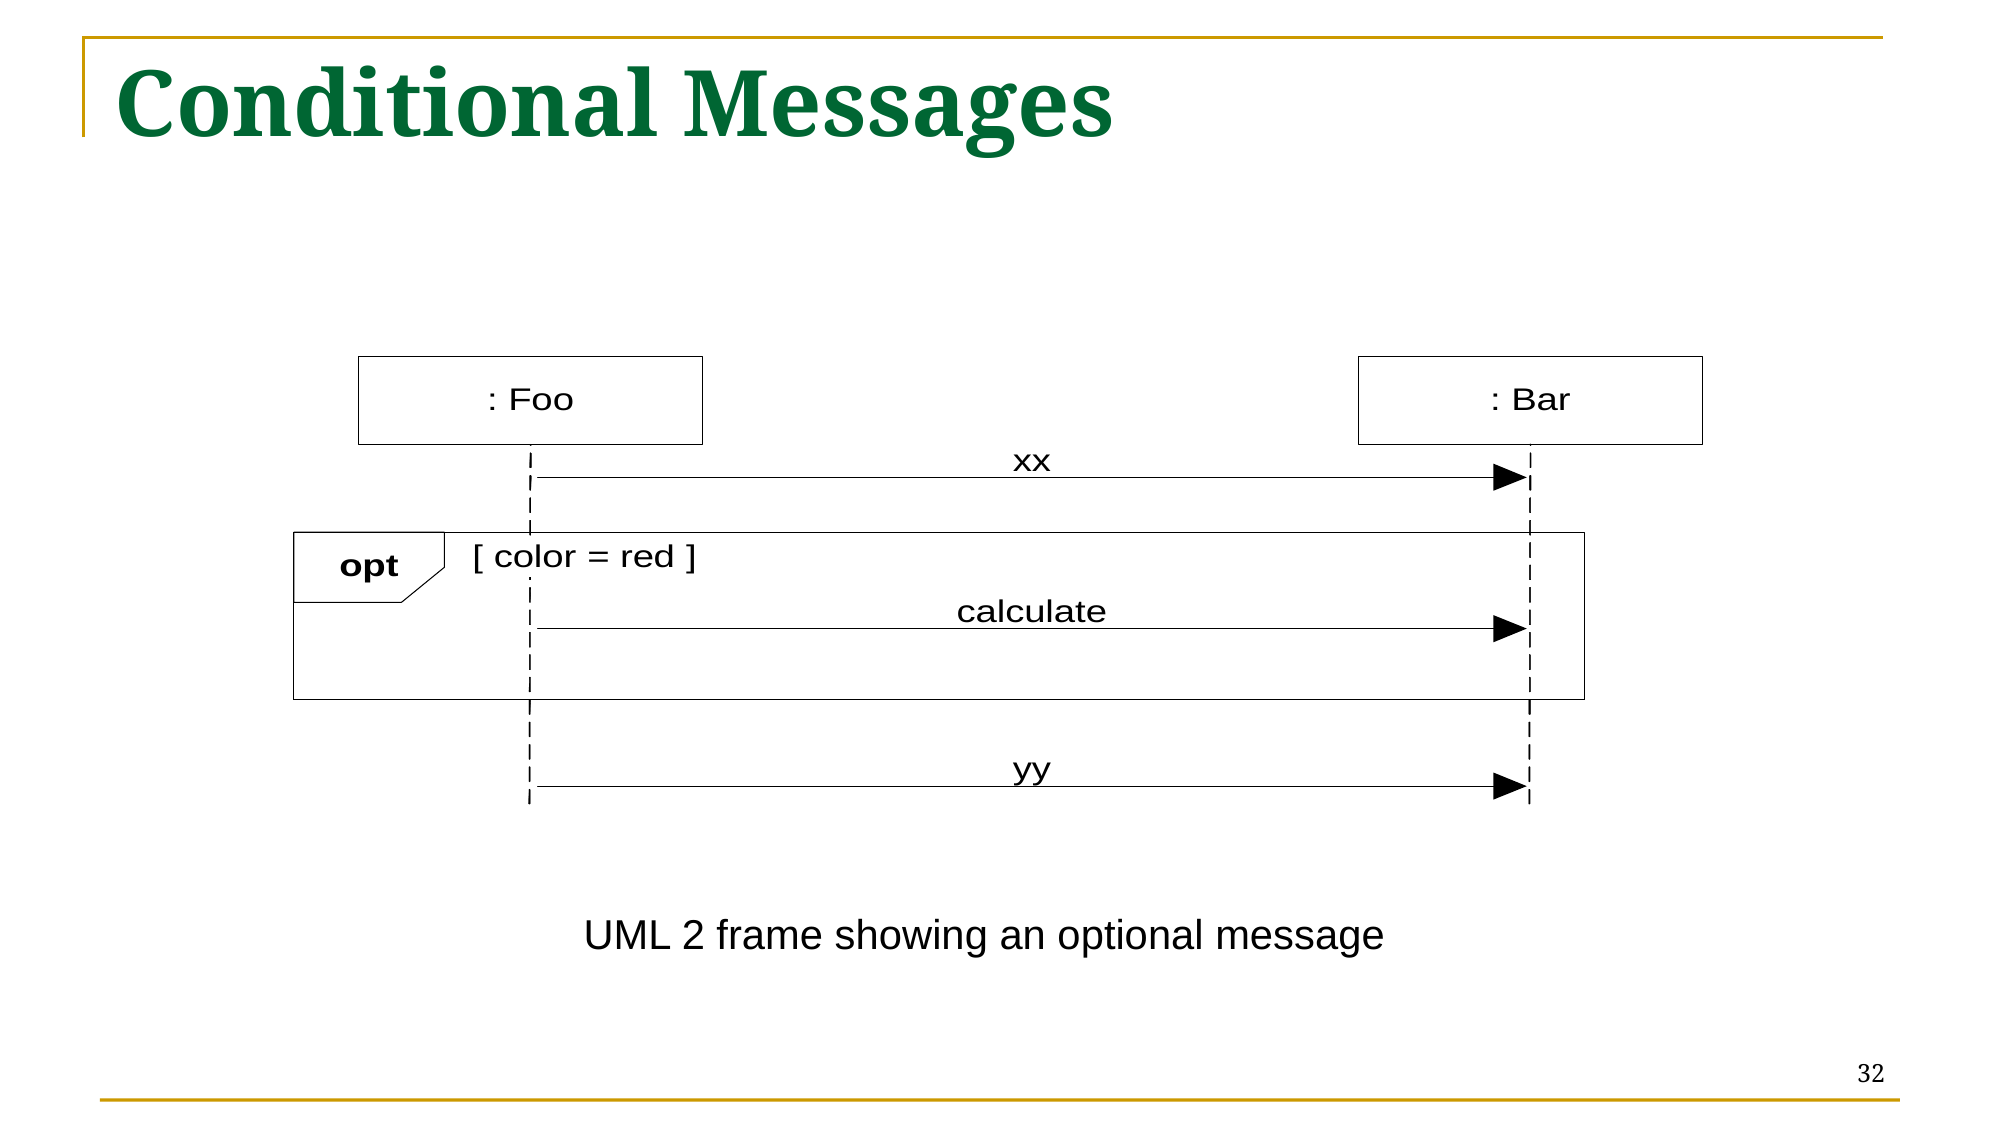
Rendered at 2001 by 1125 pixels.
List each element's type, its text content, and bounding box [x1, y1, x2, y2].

text_box UML 2 frame showing an optional message [568, 900, 1401, 965]
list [287, 351, 1710, 826]
slide_number 32 [1433, 1023, 1901, 1100]
title Conditional Messages [99, 37, 1298, 133]
